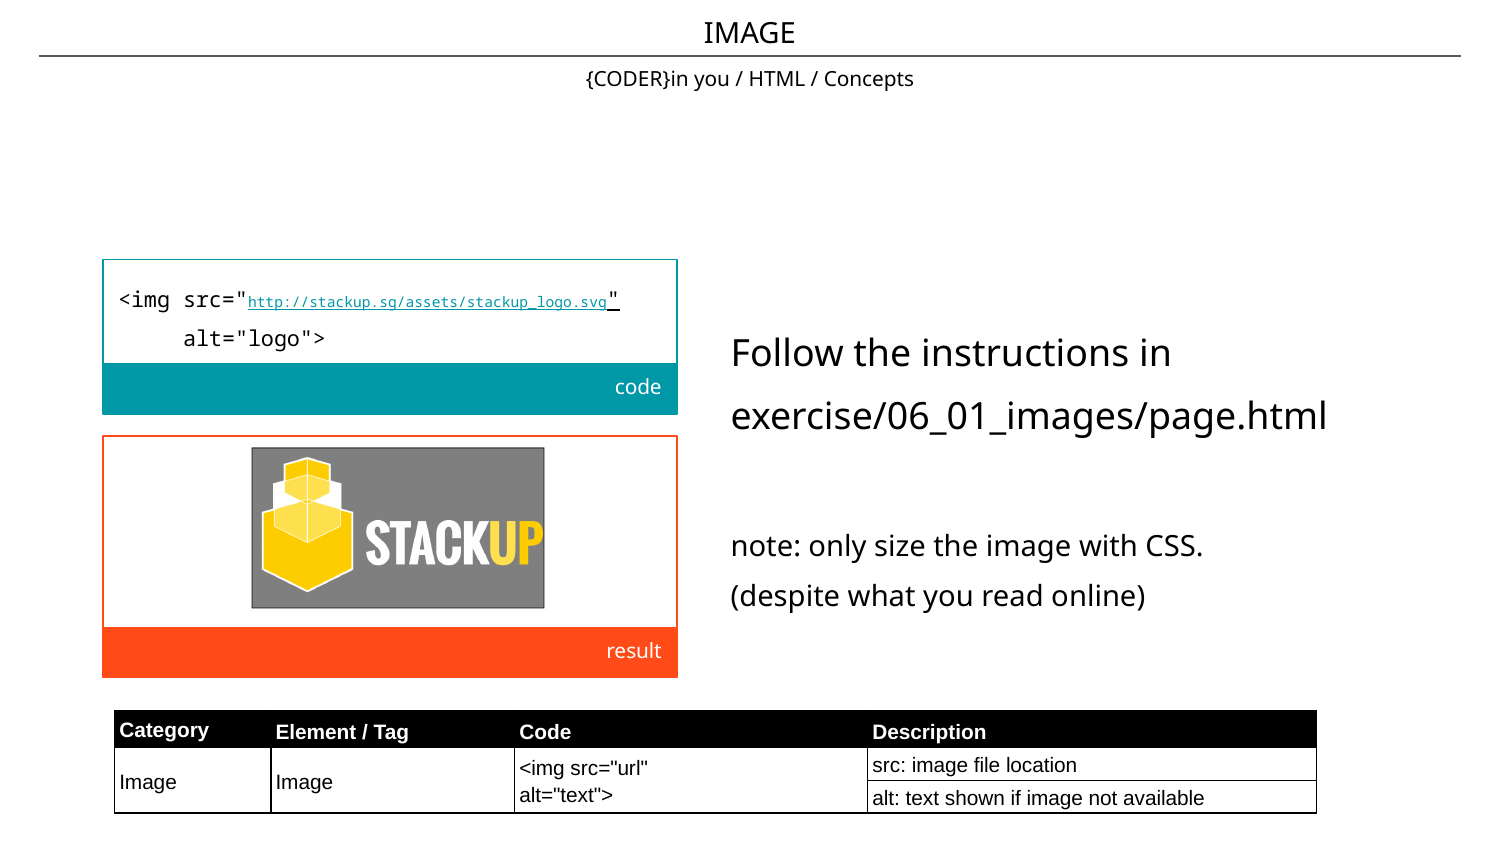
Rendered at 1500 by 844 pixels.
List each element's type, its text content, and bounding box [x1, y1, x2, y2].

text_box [102, 435, 678, 678]
title {CODER}in you / HTML / Concepts [475, 65, 1025, 106]
picture [247, 440, 549, 613]
table_cell Image [272, 748, 514, 812]
table_header Category [115, 711, 270, 747]
table_cell Image [115, 748, 270, 812]
table_cell <img src="url" alt="text"> [515, 748, 867, 812]
text_box note: only size the image with CSS. (despite what you read online) [715, 473, 1376, 652]
table_header Code [515, 711, 867, 747]
table_cell src: image file location [868, 748, 1316, 780]
table_header Element / Tag [272, 711, 514, 747]
text_box IMAGE [475, 0, 1025, 55]
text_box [102, 259, 678, 415]
text_box Follow the instructions in exercise/06_01_images/page.html [715, 284, 1376, 463]
table_header Description [868, 711, 1316, 747]
table_cell alt: text shown if image not available [868, 781, 1316, 812]
